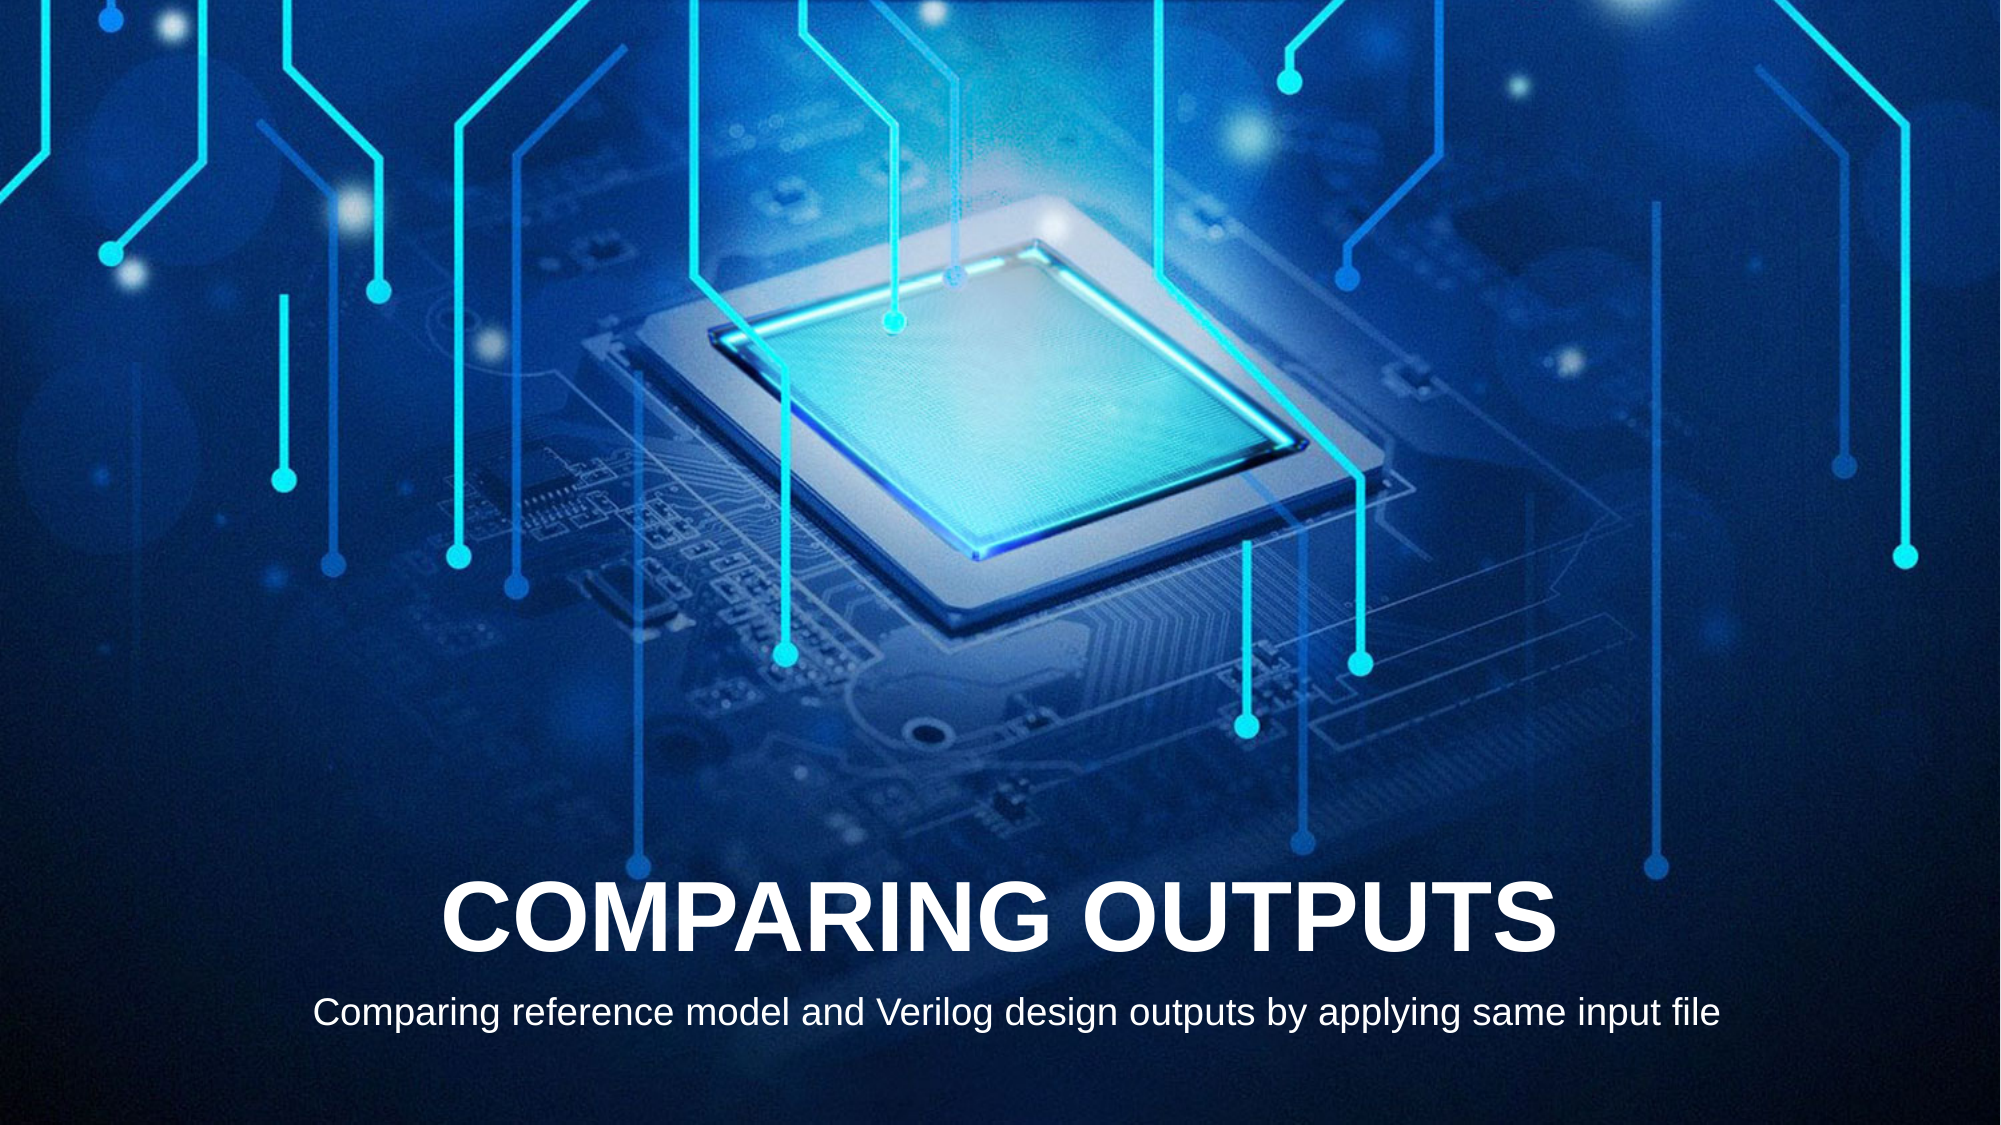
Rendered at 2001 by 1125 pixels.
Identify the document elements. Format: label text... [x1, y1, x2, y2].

text_box Comparing reference model and Verilog design outputs by applying same input file [17, 979, 2000, 1041]
picture [0, 0, 2001, 1125]
text_box COMPARING OUTPUTS [0, 843, 2000, 979]
